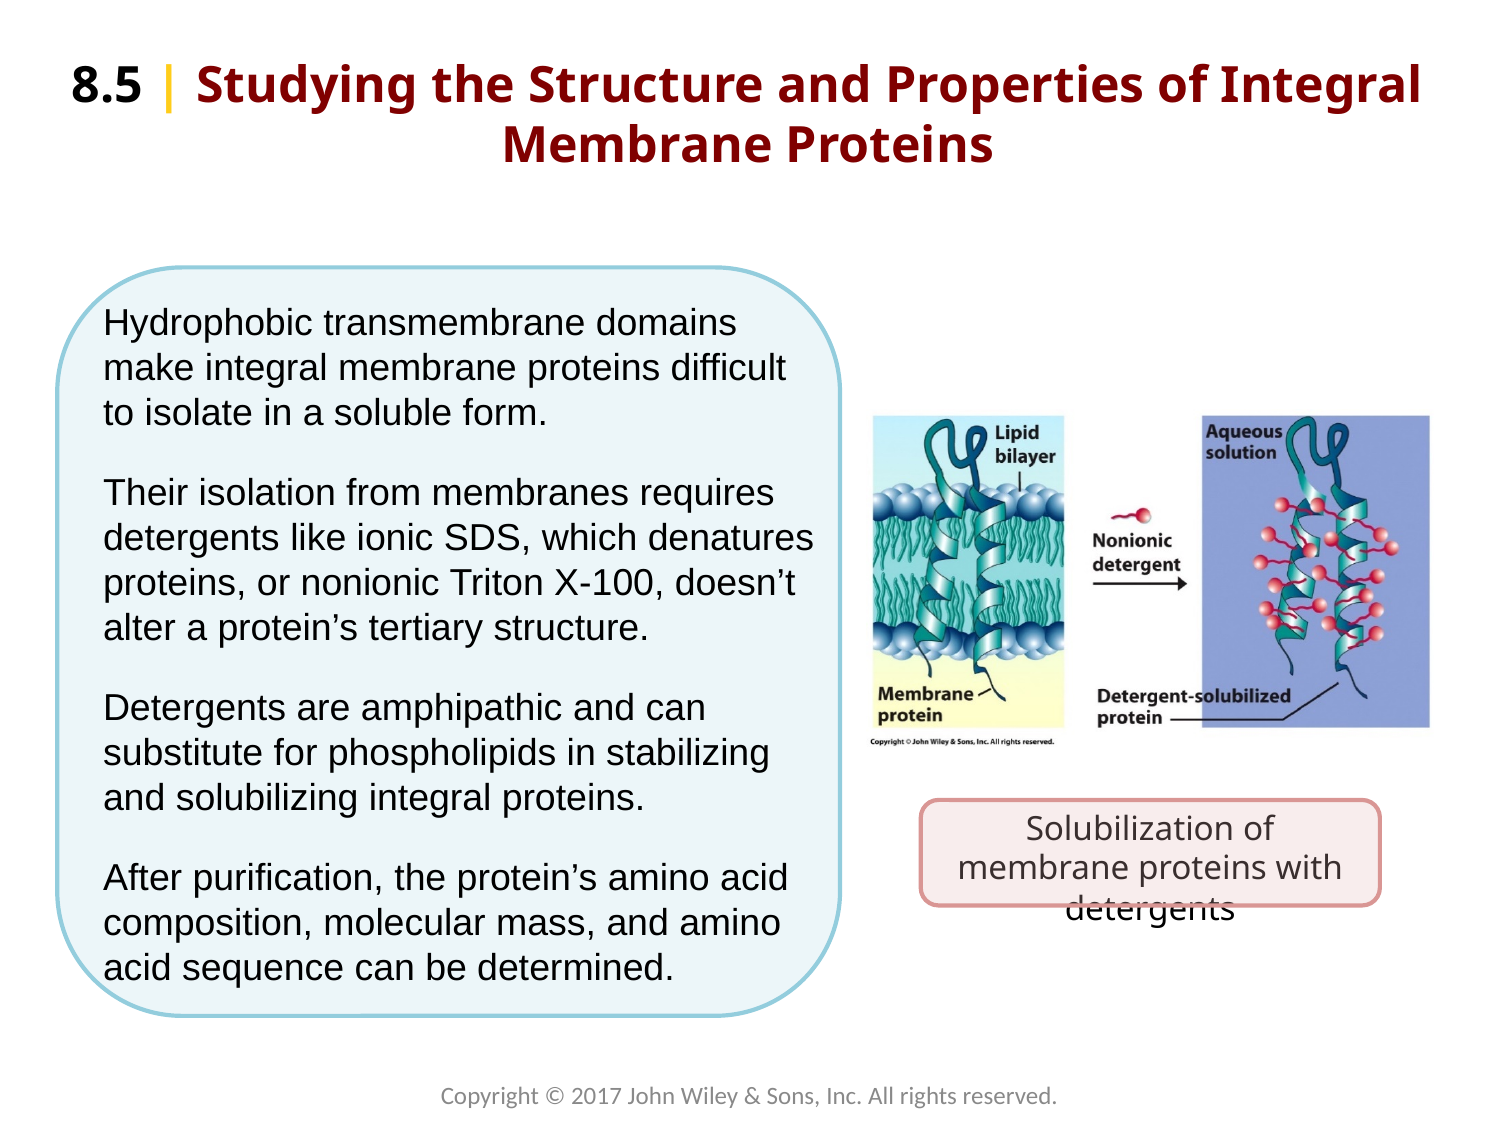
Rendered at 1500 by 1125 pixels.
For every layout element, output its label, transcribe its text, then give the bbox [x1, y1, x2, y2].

picture [866, 409, 1435, 747]
text_box [106, 265, 791, 290]
footer Copyright © 2017 John Wiley & Sons, Inc. All rights reserved. [322, 1065, 1178, 1125]
text_box [55, 306, 88, 977]
text_box [918, 797, 1382, 908]
text_box [835, 350, 843, 934]
text_box Hydrophobic transmembrane domains make integral membrane proteins difficult to isolate in a soluble form. Their isolation from membranes requires detergents like ionic SDS, which denatures proteins, or nonionic Triton X-100, doesn’t alter a protein’s tertiary structure. Detergents are amphipathic and can substitute for phospholipids in stabilizing and solubilizing integral proteins. After purification, the protein’s amino acid composition, molecular mass, and amino acid sequence can be determined. [88, 290, 835, 1040]
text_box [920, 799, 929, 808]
text_box Solubilization of membrane proteins with detergents [920, 898, 1380, 934]
text_box 8.5 | Studying the Structure and Properties of Integral Membrane Proteins [28, 2, 1467, 223]
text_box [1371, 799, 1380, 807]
